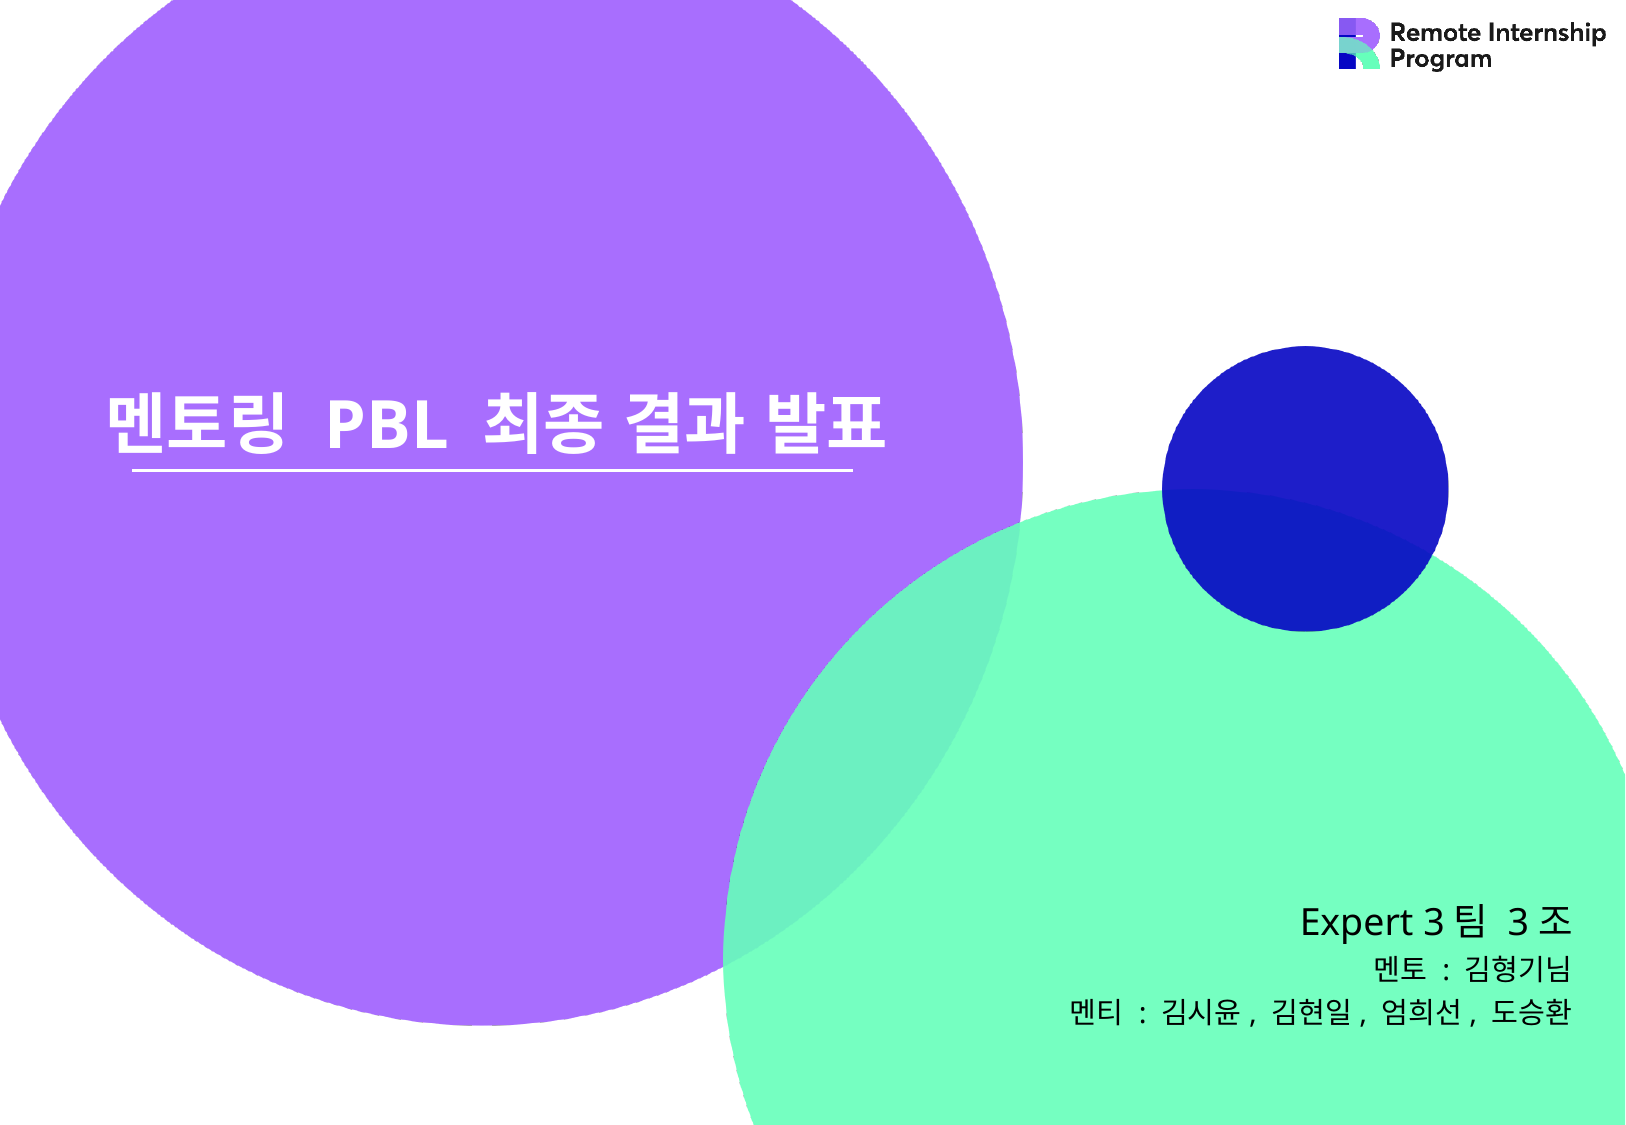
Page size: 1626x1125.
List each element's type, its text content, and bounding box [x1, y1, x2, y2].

picture [0, 0, 1626, 1125]
picture [1339, 18, 1606, 72]
text_box Expert 3팀 3조 멘토 : 김형기님 멘티 : 김시윤, 김현일, 엄희선, 도승환 [1054, 890, 1588, 1037]
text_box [108, 374, 886, 471]
